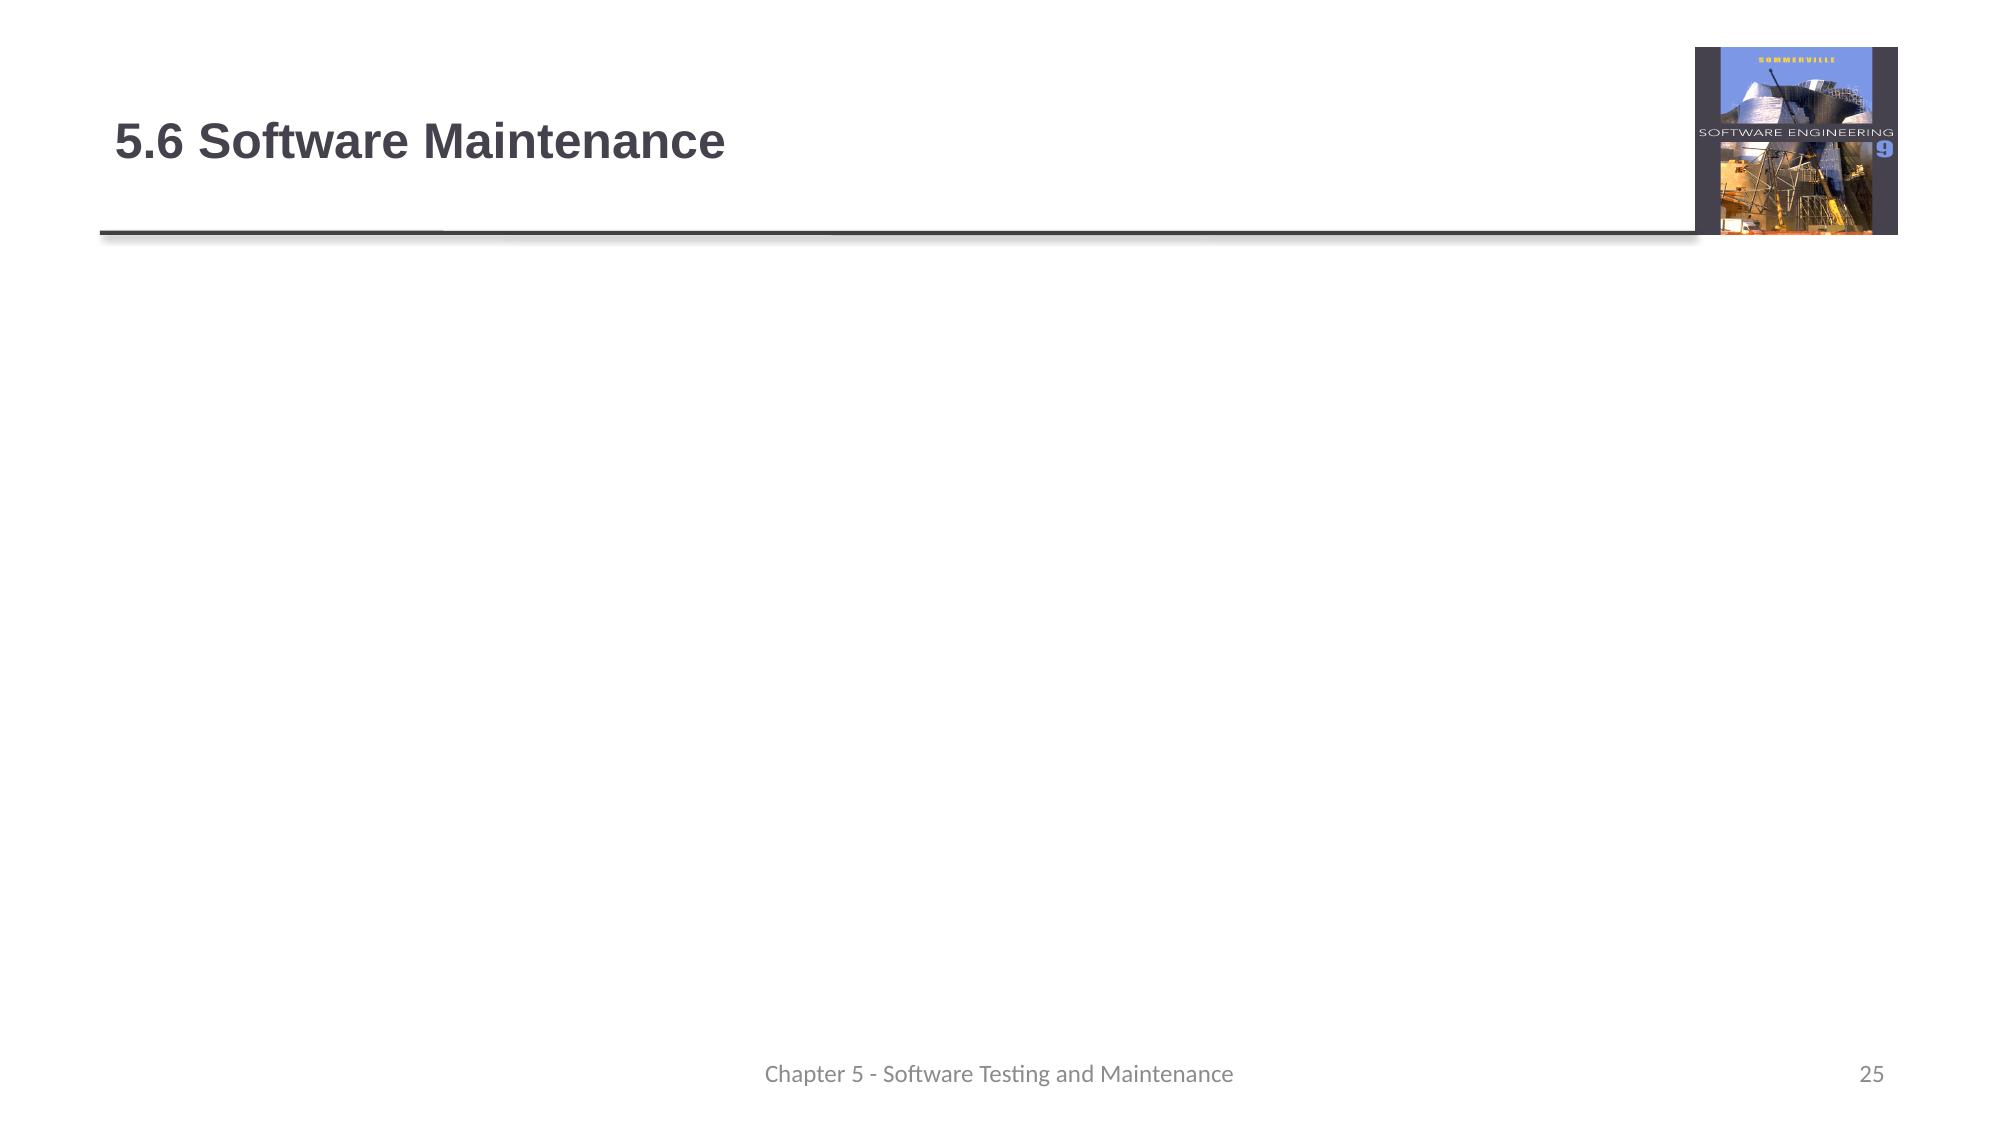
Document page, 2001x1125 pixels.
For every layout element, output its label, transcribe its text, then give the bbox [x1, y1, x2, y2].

slide_number 25 [1433, 1042, 1900, 1103]
footer Chapter 5 - Software Testing and Maintenance [683, 1042, 1317, 1103]
title 5.6 Software Maintenance [99, 44, 1696, 233]
picture [1696, 47, 1898, 235]
